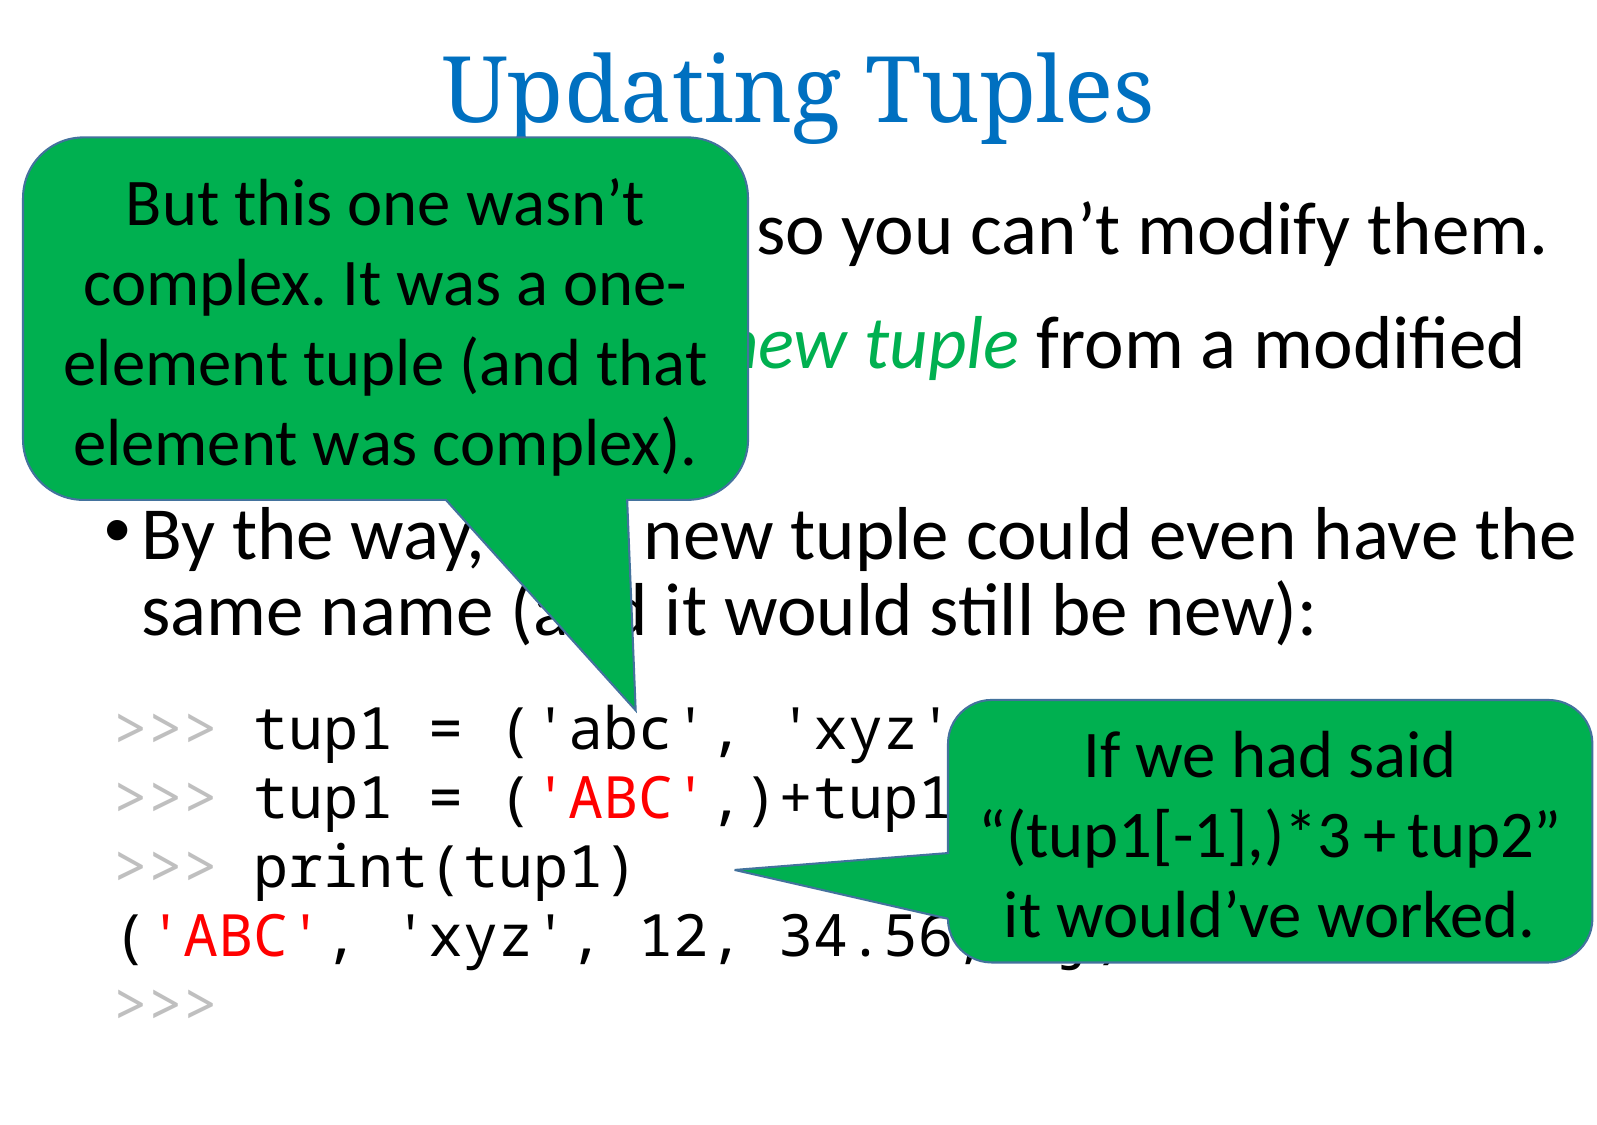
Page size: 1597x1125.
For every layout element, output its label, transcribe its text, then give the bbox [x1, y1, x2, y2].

list Tuples are immutable so you can’t modify them. But you can create a new tuple from a modified existing tuple. By the way, that new tuple could even have the same name (and it would still be new): >>> tup1 = ('abc', 'xyz', 12, 34.56, 7j) >>> tup1 = ('ABC',)+tup1[1:] >>> print(tup1) ('ABC', 'xyz', 12, 34.56, 7j) >>> [29, 186, 1597, 1099]
title Updating Tuples [0, 36, 1597, 149]
text_box If we had said “(tup1[-1],)*3 + tup2” it would’ve worked. [734, 698, 1594, 964]
text_box But this one wasn’t complex. It was a one-element tuple (and that element was complex). [21, 136, 750, 714]
